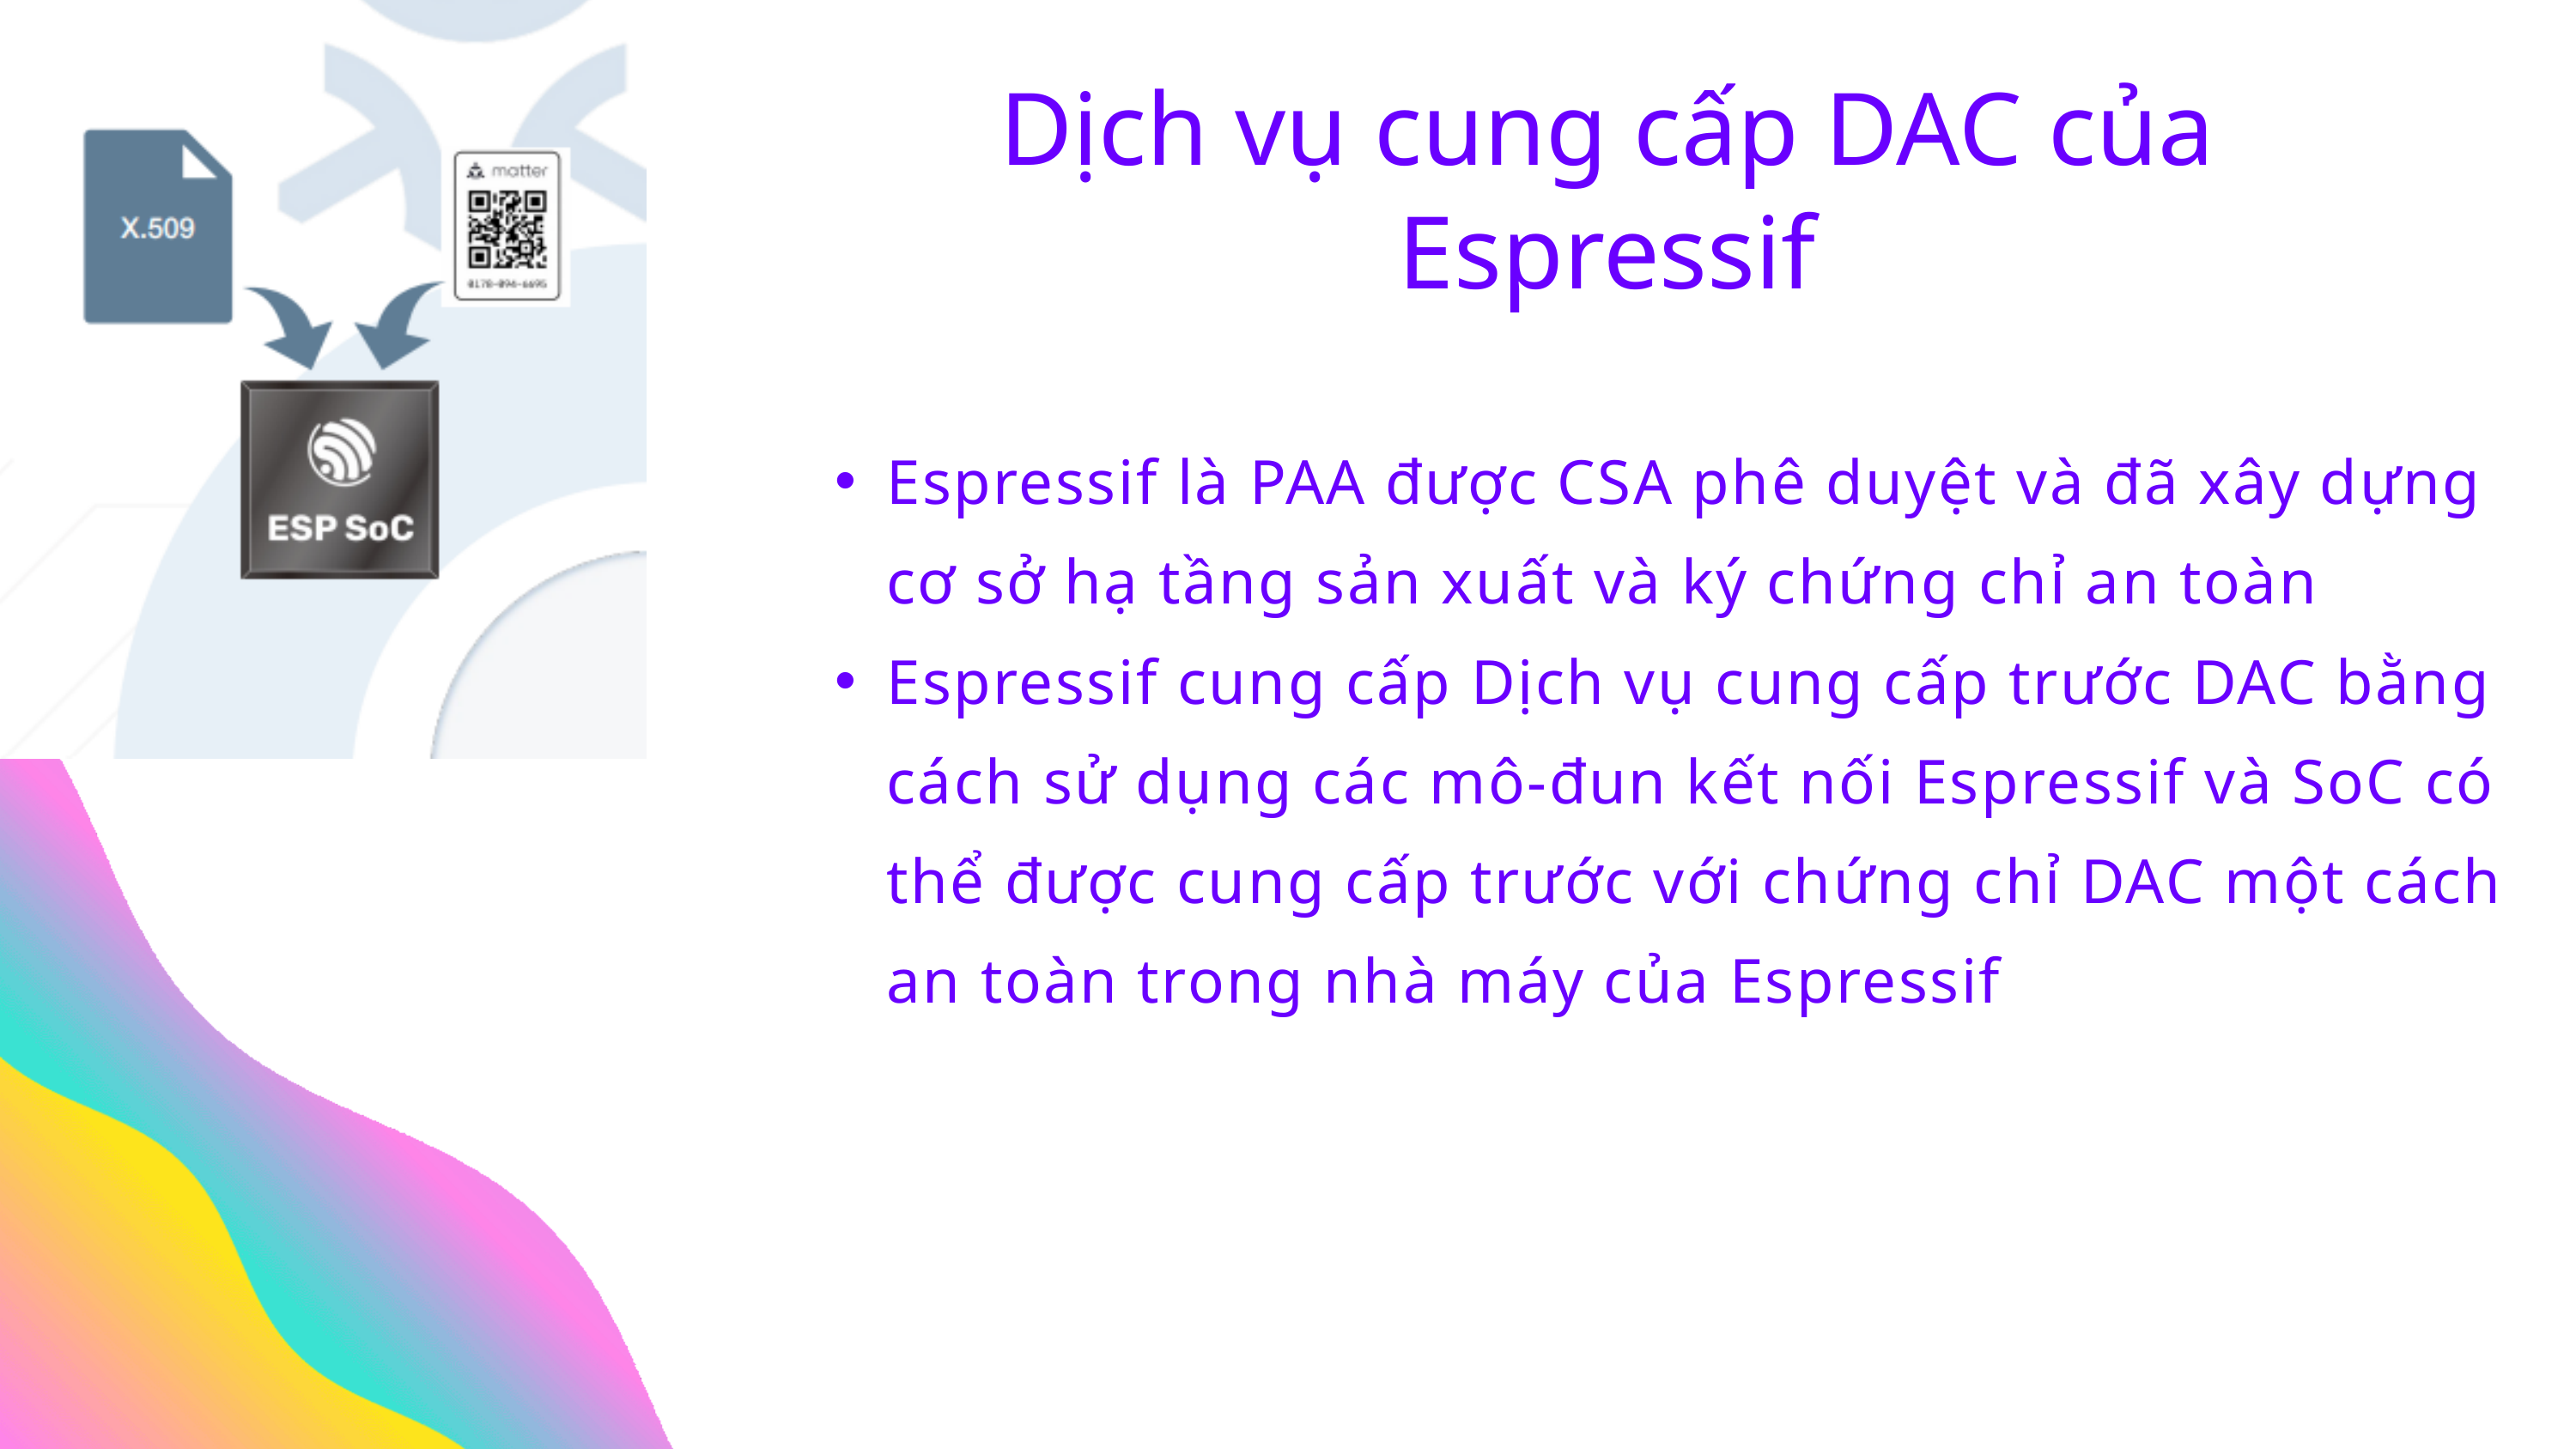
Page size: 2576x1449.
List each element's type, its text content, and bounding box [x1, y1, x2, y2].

picture [0, 675, 823, 1449]
text_box Espressif là PAA được CSA phê duyệt và đã xây dựng cơ sở hạ tầng sản xuất và ký chứng chỉ an toàn Espressif cung cấp Dịch vụ cung cấp trước DAC bằng cách sử dụng các mô-đun kết nối Espressif và SoC có thể được cung cấp trước với chứng chỉ DAC một cách an toàn trong nhà máy của Espressif [783, 416, 2511, 1116]
text_box [0, 0, 647, 674]
text_box Dịch vụ cung cấp DAC của Espressif [923, 62, 2292, 309]
